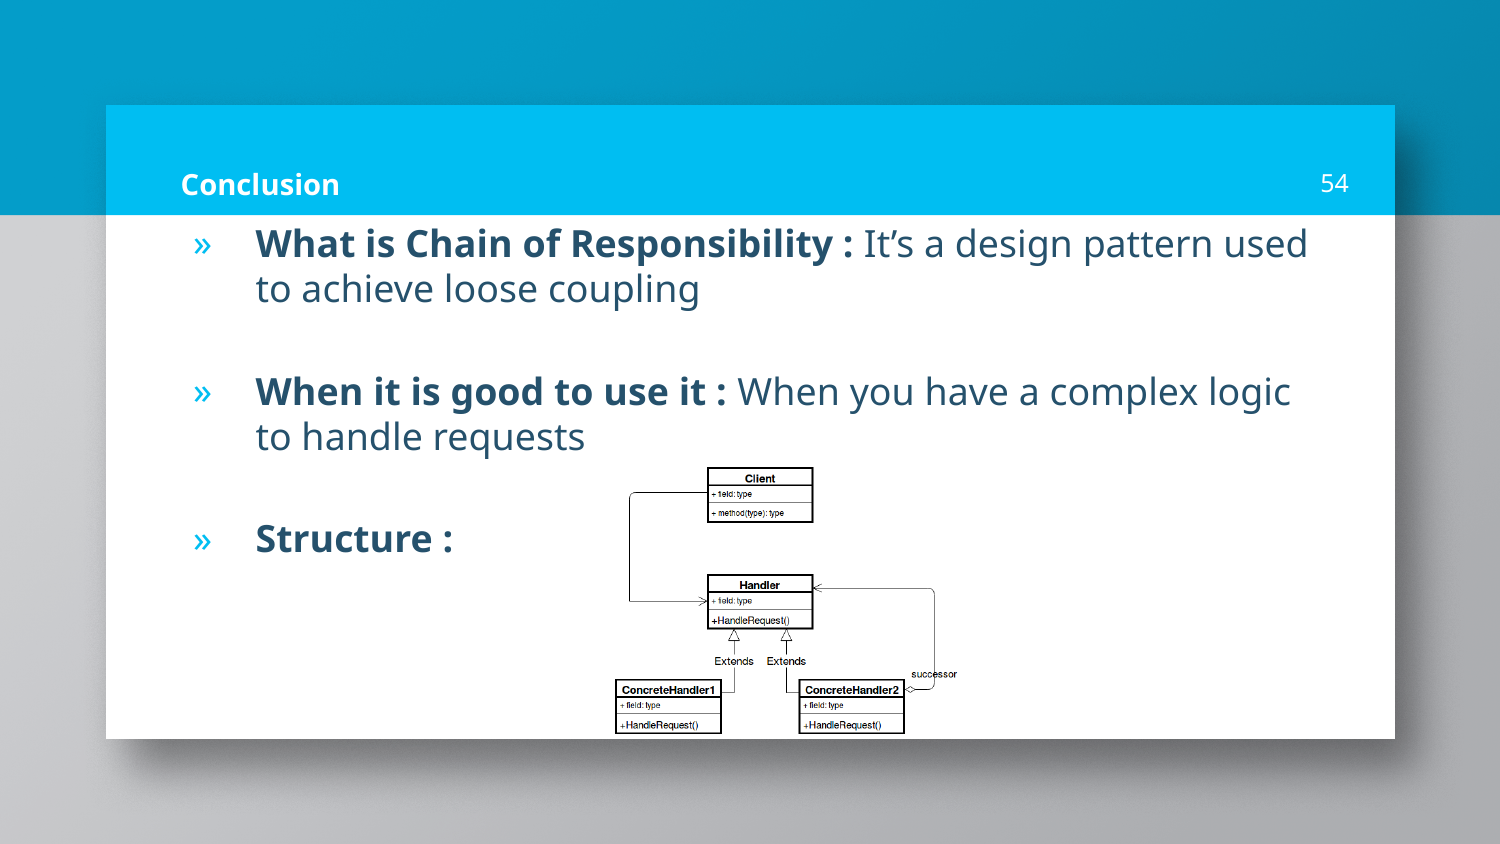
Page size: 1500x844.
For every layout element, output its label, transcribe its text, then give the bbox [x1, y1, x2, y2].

title Conclusion [165, 106, 1273, 204]
list What is Chain of Responsibility : It’s a design pattern used to achieve loose coupling When it is good to use it : When you have a complex logic to handle requests Structure : [165, 204, 1336, 662]
slide_number 54 [1273, 106, 1364, 217]
picture [0, 216, 1500, 844]
